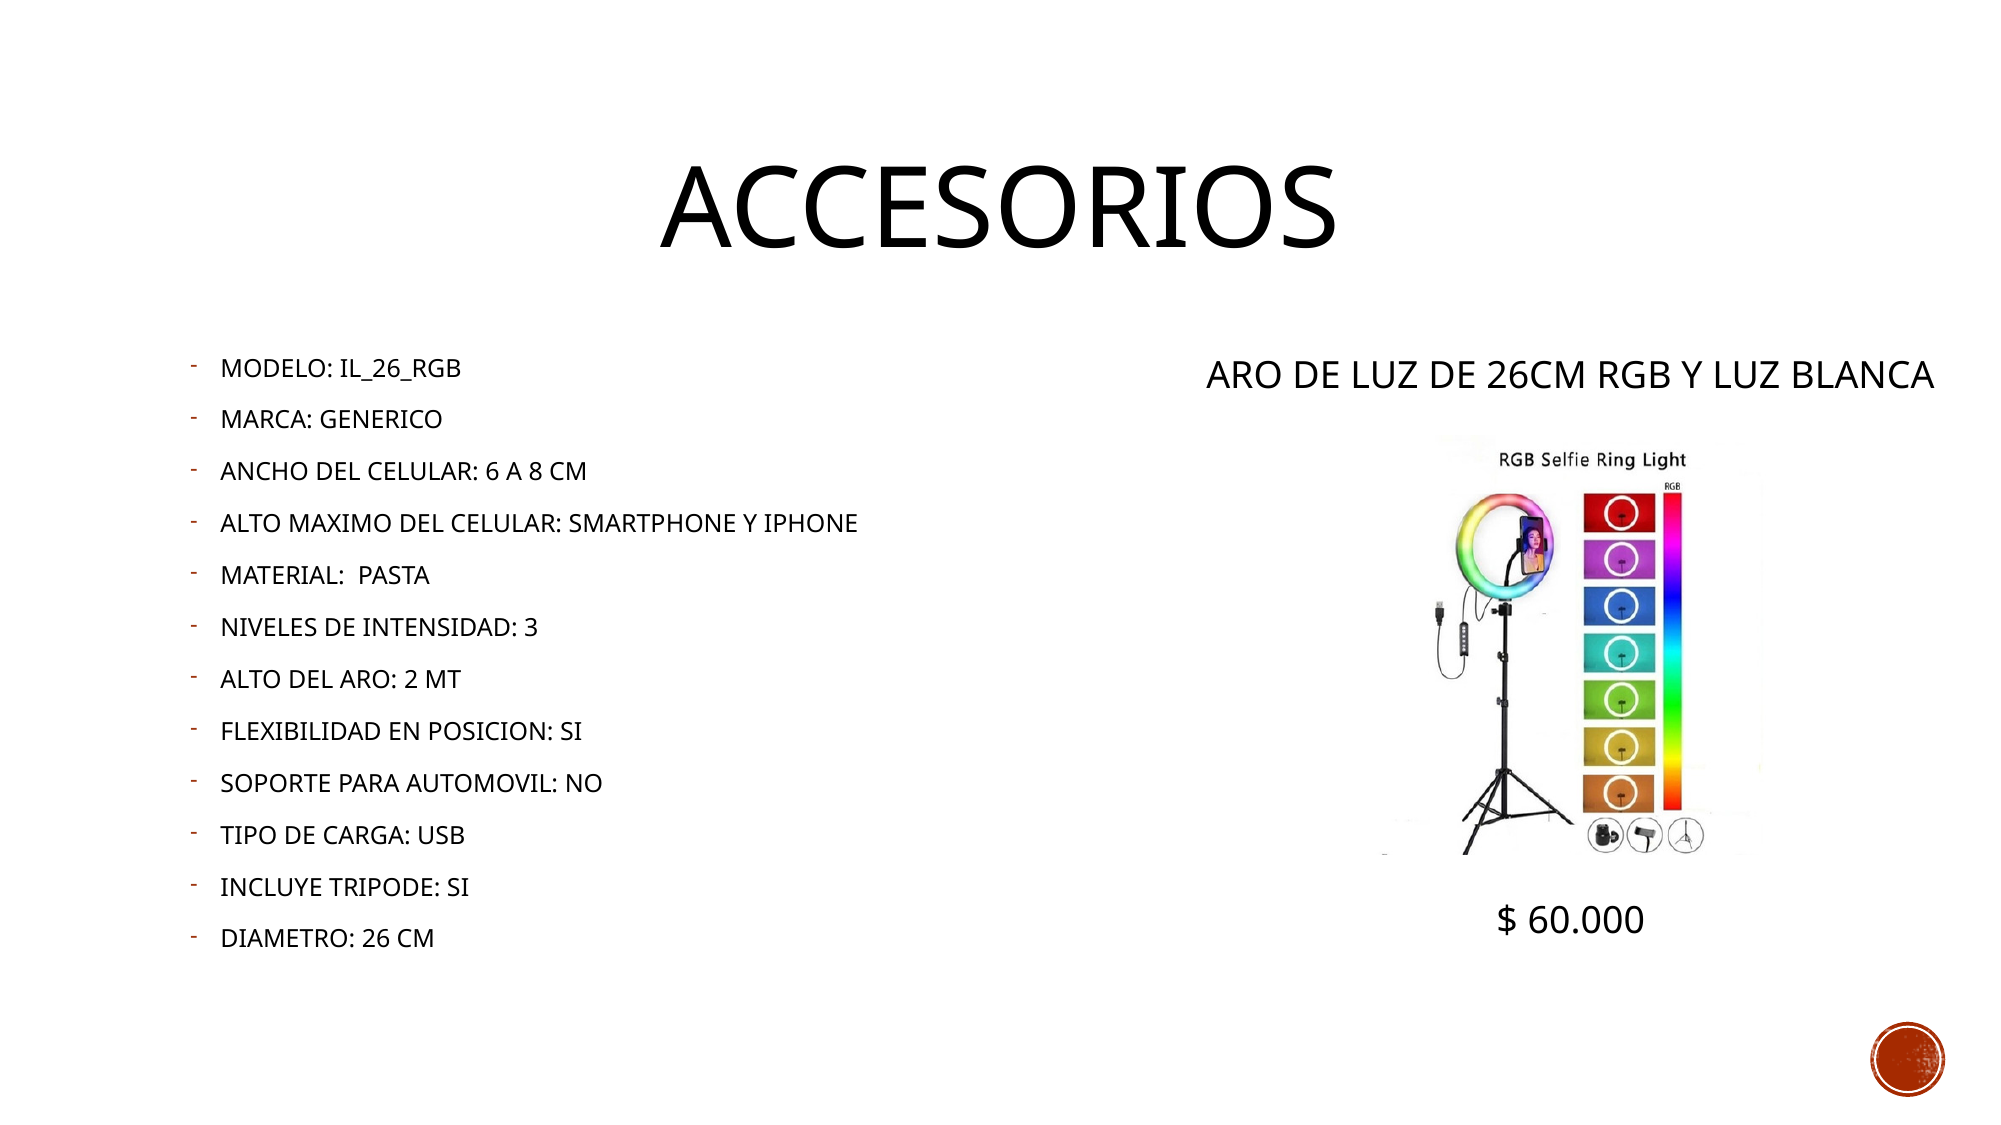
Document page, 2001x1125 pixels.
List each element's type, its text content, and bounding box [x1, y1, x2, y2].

text_box ARO DE LUZ DE 26CM RGB Y LUZ BLANCA [1191, 343, 1951, 403]
title ACCESORIOS [175, 79, 1826, 344]
picture [1360, 435, 1782, 857]
text_box $ 60.000 [1481, 888, 1660, 949]
list MODELO: IL_26_RGB MARCA: GENERICO ANCHO DEL CELULAR: 6 A 8 CM ALTO MAXIMO DEL CELULAR: SMARTPHONE Y IPHONE MATERIAL: PASTA NIVELES DE INTENSIDAD: 3 ALTO DEL ARO: 2 MT FLEXIBILIDAD EN POSICION: SI SOPORTE PARA AUTOMOVIL: NO TIPO DE CARGA: USB INCLUYE TRIPODE: SI DIAMETRO: 26 CM [175, 348, 911, 1013]
